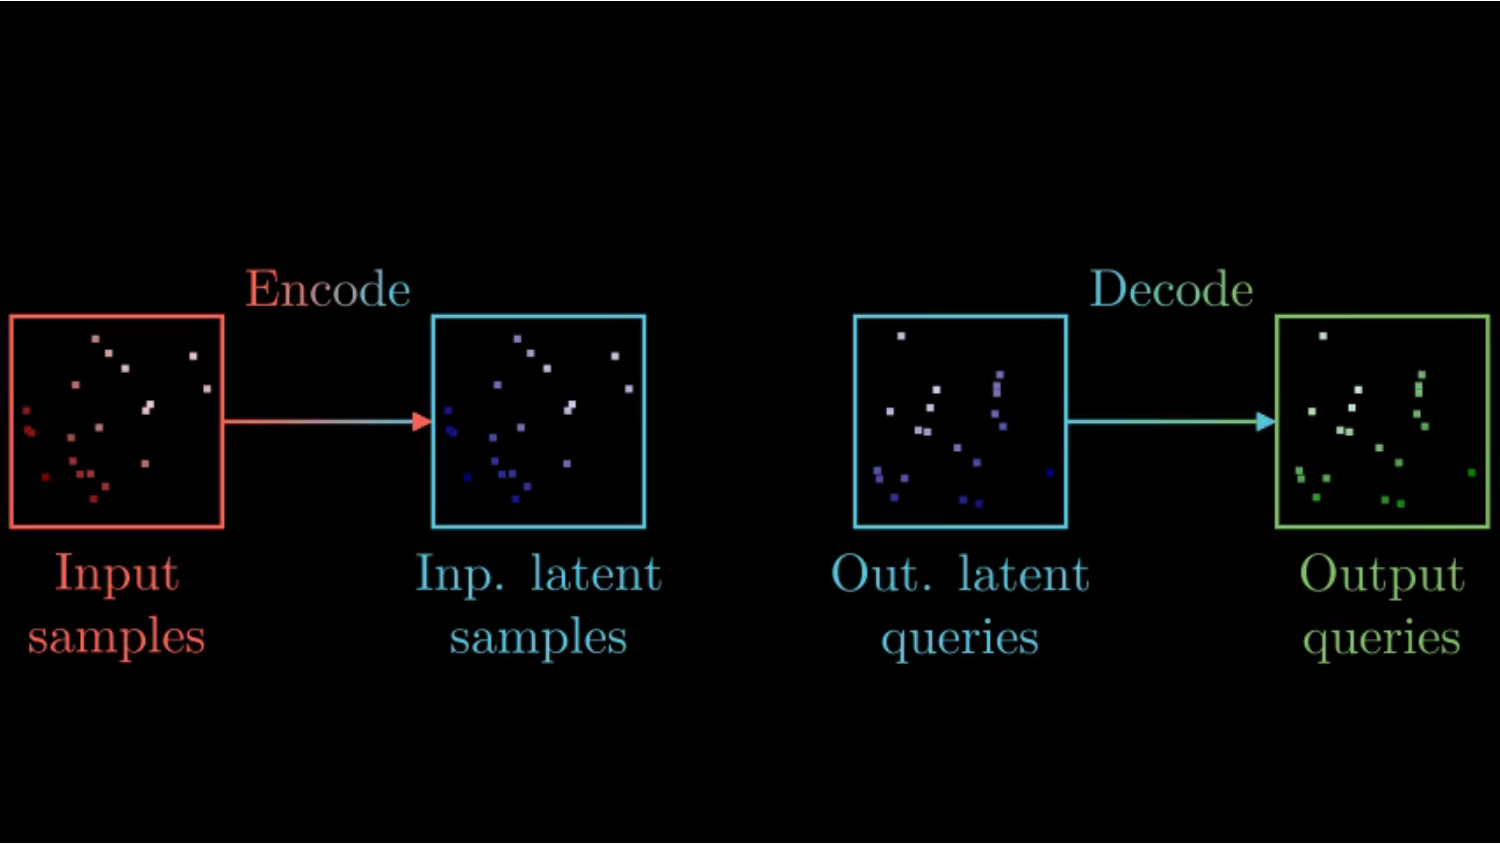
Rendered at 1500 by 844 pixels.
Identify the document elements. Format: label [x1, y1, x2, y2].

text_box [0, 0, 1500, 844]
